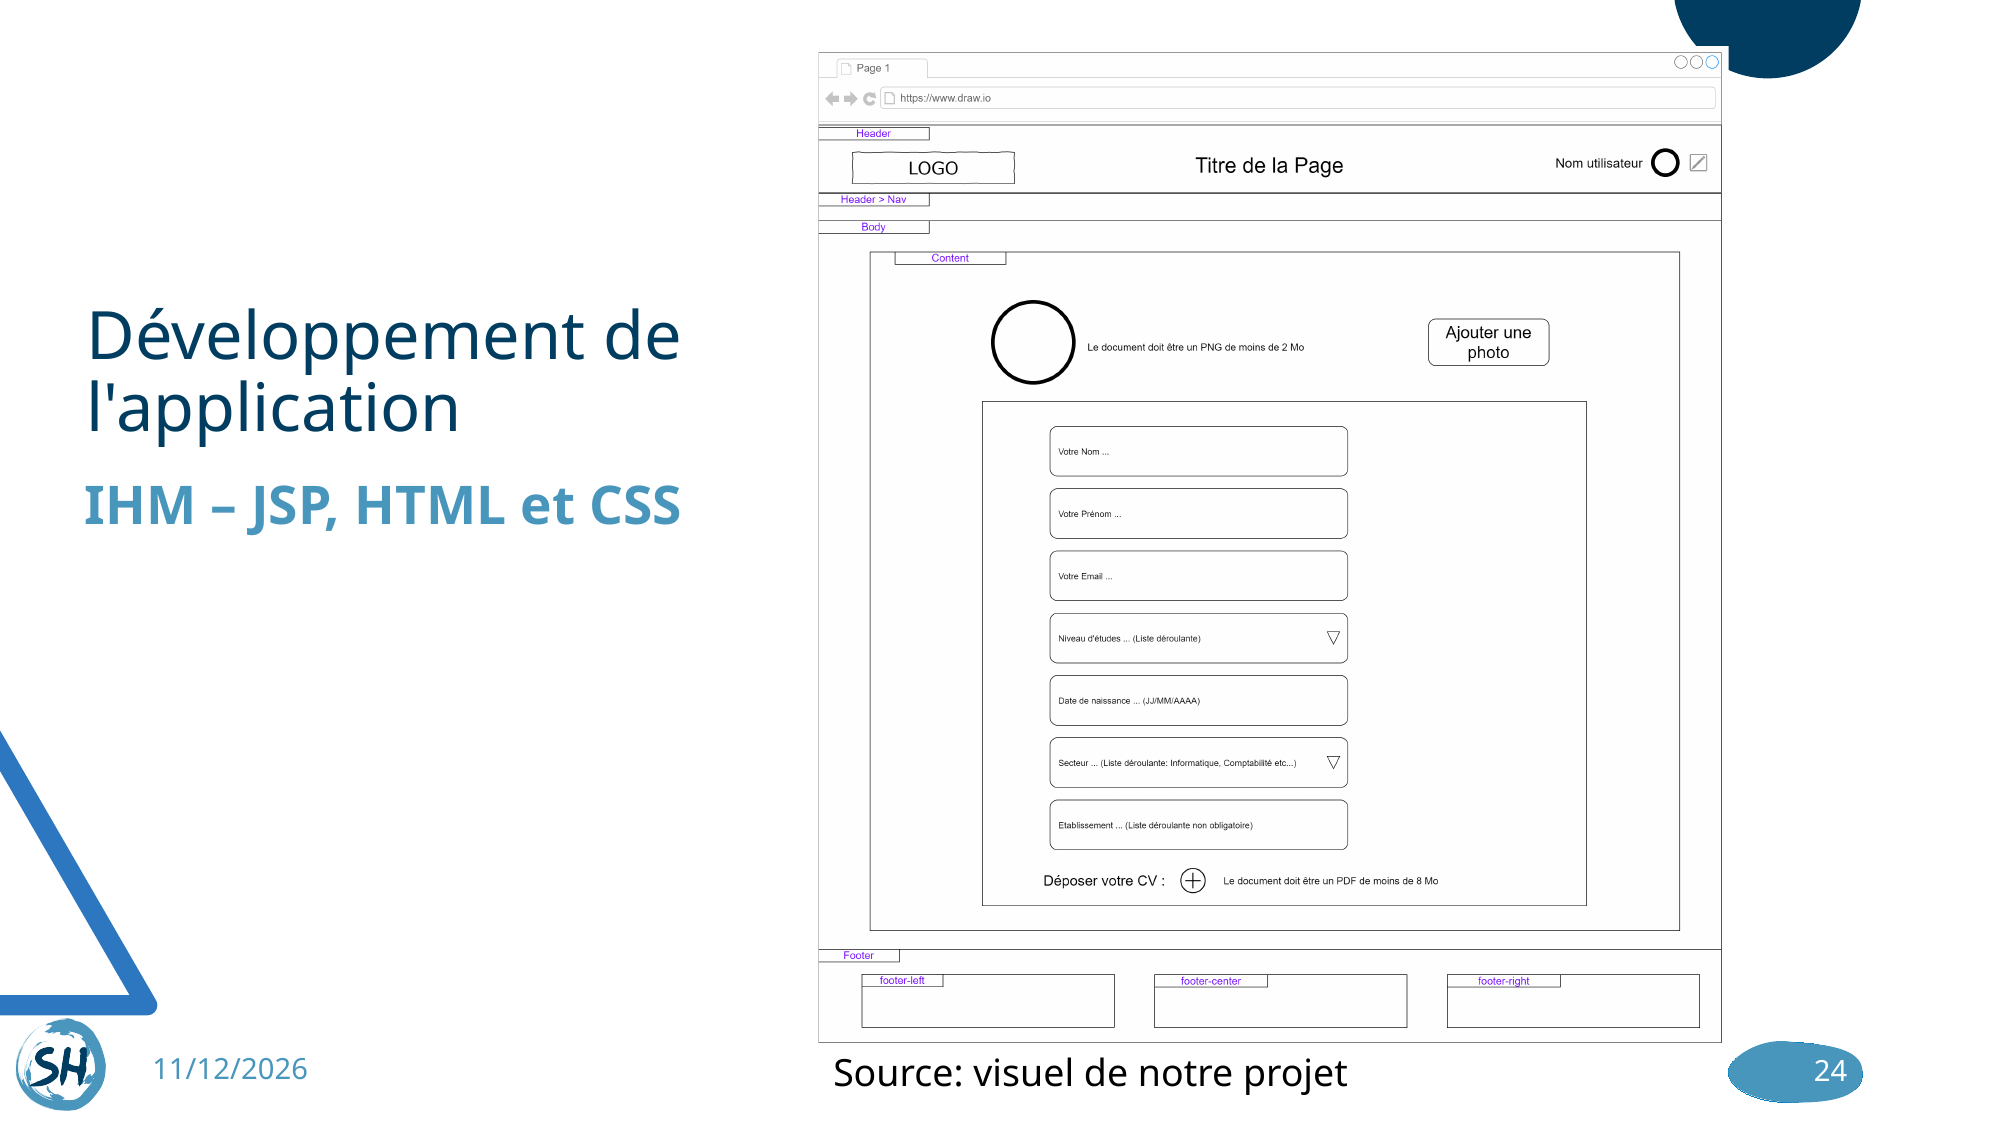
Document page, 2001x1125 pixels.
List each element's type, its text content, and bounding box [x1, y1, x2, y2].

slide_number 24 [1728, 1041, 1863, 1103]
picture [13, 1013, 112, 1114]
title Développement de l'application [71, 190, 717, 453]
picture [818, 46, 1729, 1043]
text_box IHM – JSP, HTML et CSS [69, 453, 752, 562]
text_box Source: visuel de notre projet [818, 1043, 1371, 1102]
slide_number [137, 1042, 588, 1103]
